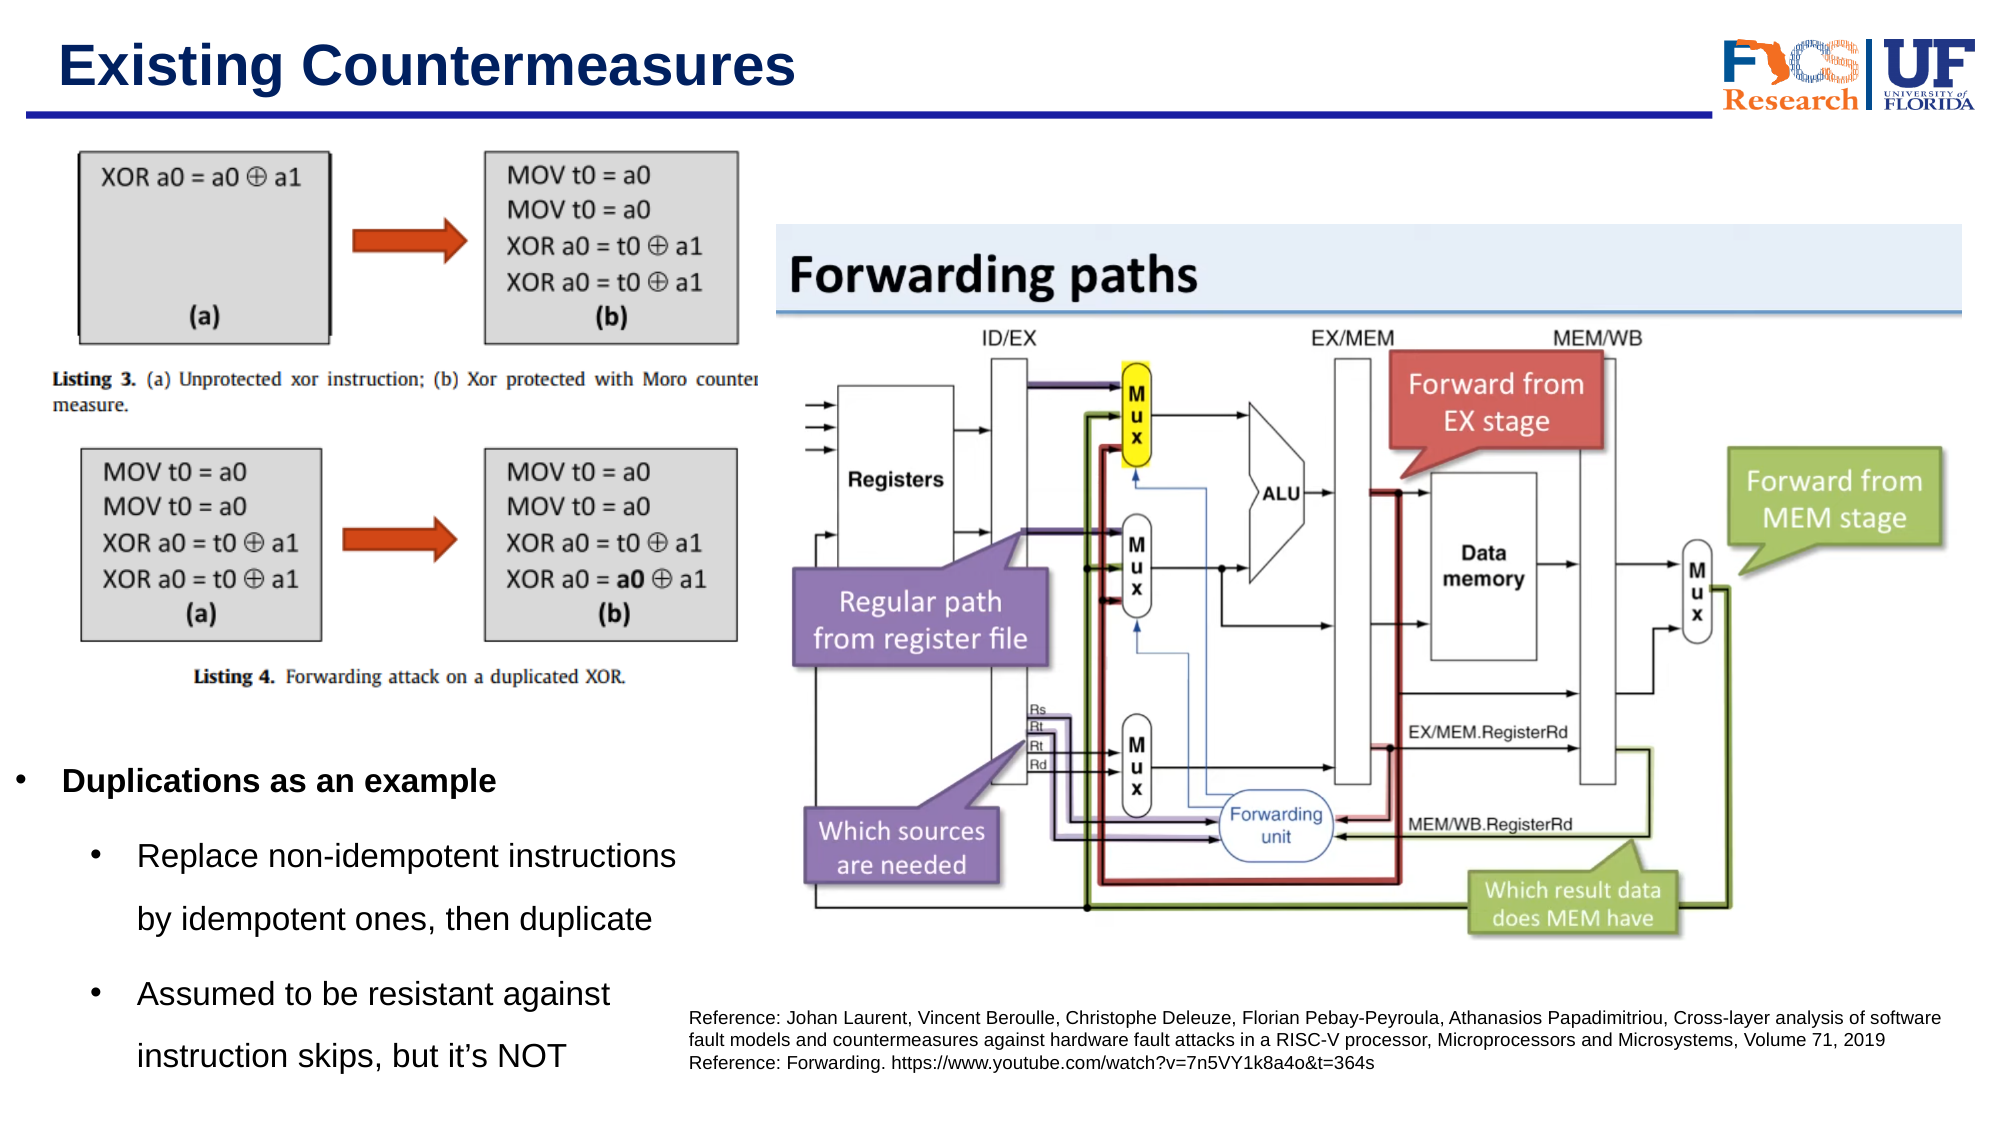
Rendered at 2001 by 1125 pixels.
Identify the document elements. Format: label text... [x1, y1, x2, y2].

picture [37, 131, 758, 700]
text_box Duplications as an example Replace non-idempotent instructions by idempotent ones, then duplicate Assumed to be resistant against instruction skips, but it’s NOT [0, 729, 720, 1125]
title Existing Countermeasures [37, 4, 1599, 121]
picture [775, 224, 1963, 942]
picture [1884, 39, 1975, 110]
text_box Reference: Johan Laurent, Vincent Beroulle, Christophe Deleuze, Florian Pebay-Peyroula, Athanasios Papadimitriou, Cross-layer analysis of software fault models and countermeasures against hardware fault attacks in a RISC-V processor, Microprocessors and Microsystems, Volume 71, 2019 Reference: Forwarding. https://www.youtube.com/watch?v=7n5VY1k8a4o&t=364s [674, 997, 1962, 1081]
